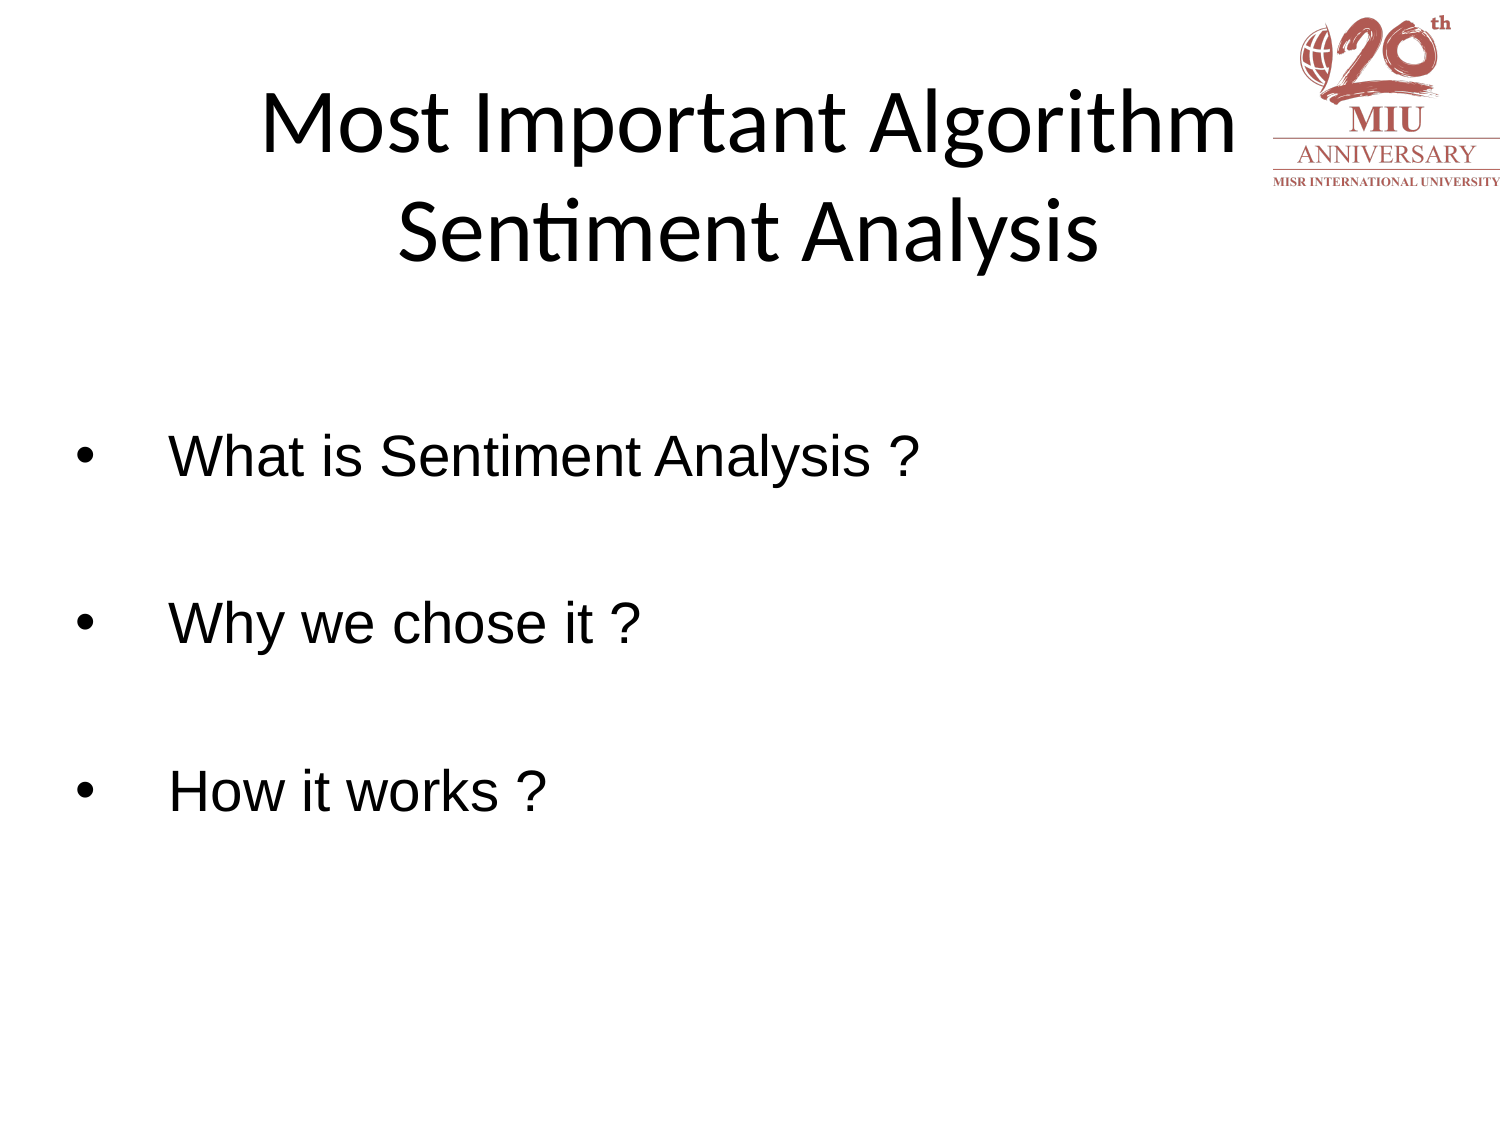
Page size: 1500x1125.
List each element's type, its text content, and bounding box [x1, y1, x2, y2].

text_box What is Sentiment Analysis ? Why we chose it ? How it works ? [74, 531, 1425, 719]
text_box Most Important Algorithm Sentiment Analysis [112, 49, 1388, 291]
picture [1272, 14, 1500, 196]
